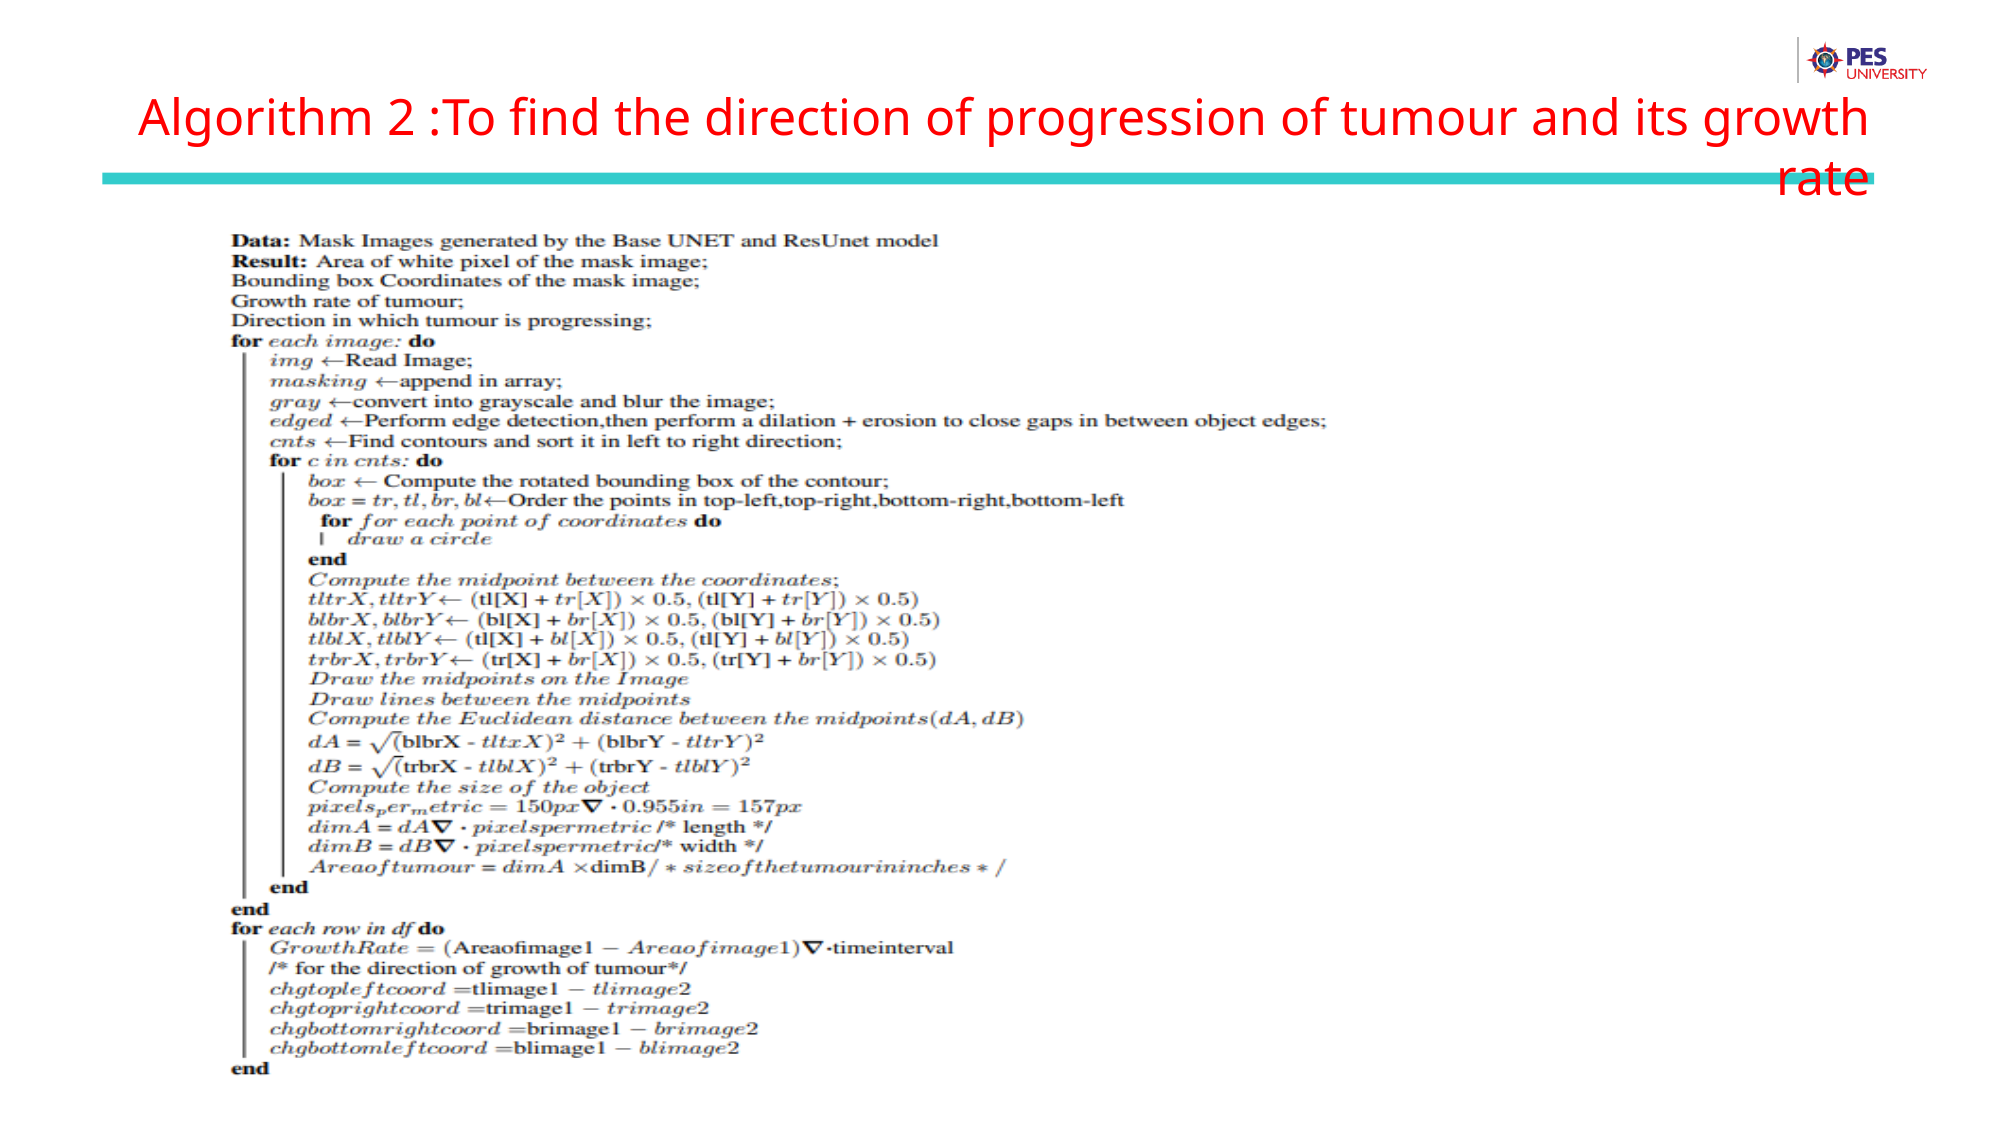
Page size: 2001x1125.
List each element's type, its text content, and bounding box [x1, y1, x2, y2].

picture [173, 218, 1469, 1125]
picture [1806, 41, 1927, 79]
text_box Algorithm 2 :To find the direction of progression of tumour and its growth rate [78, 78, 1886, 200]
